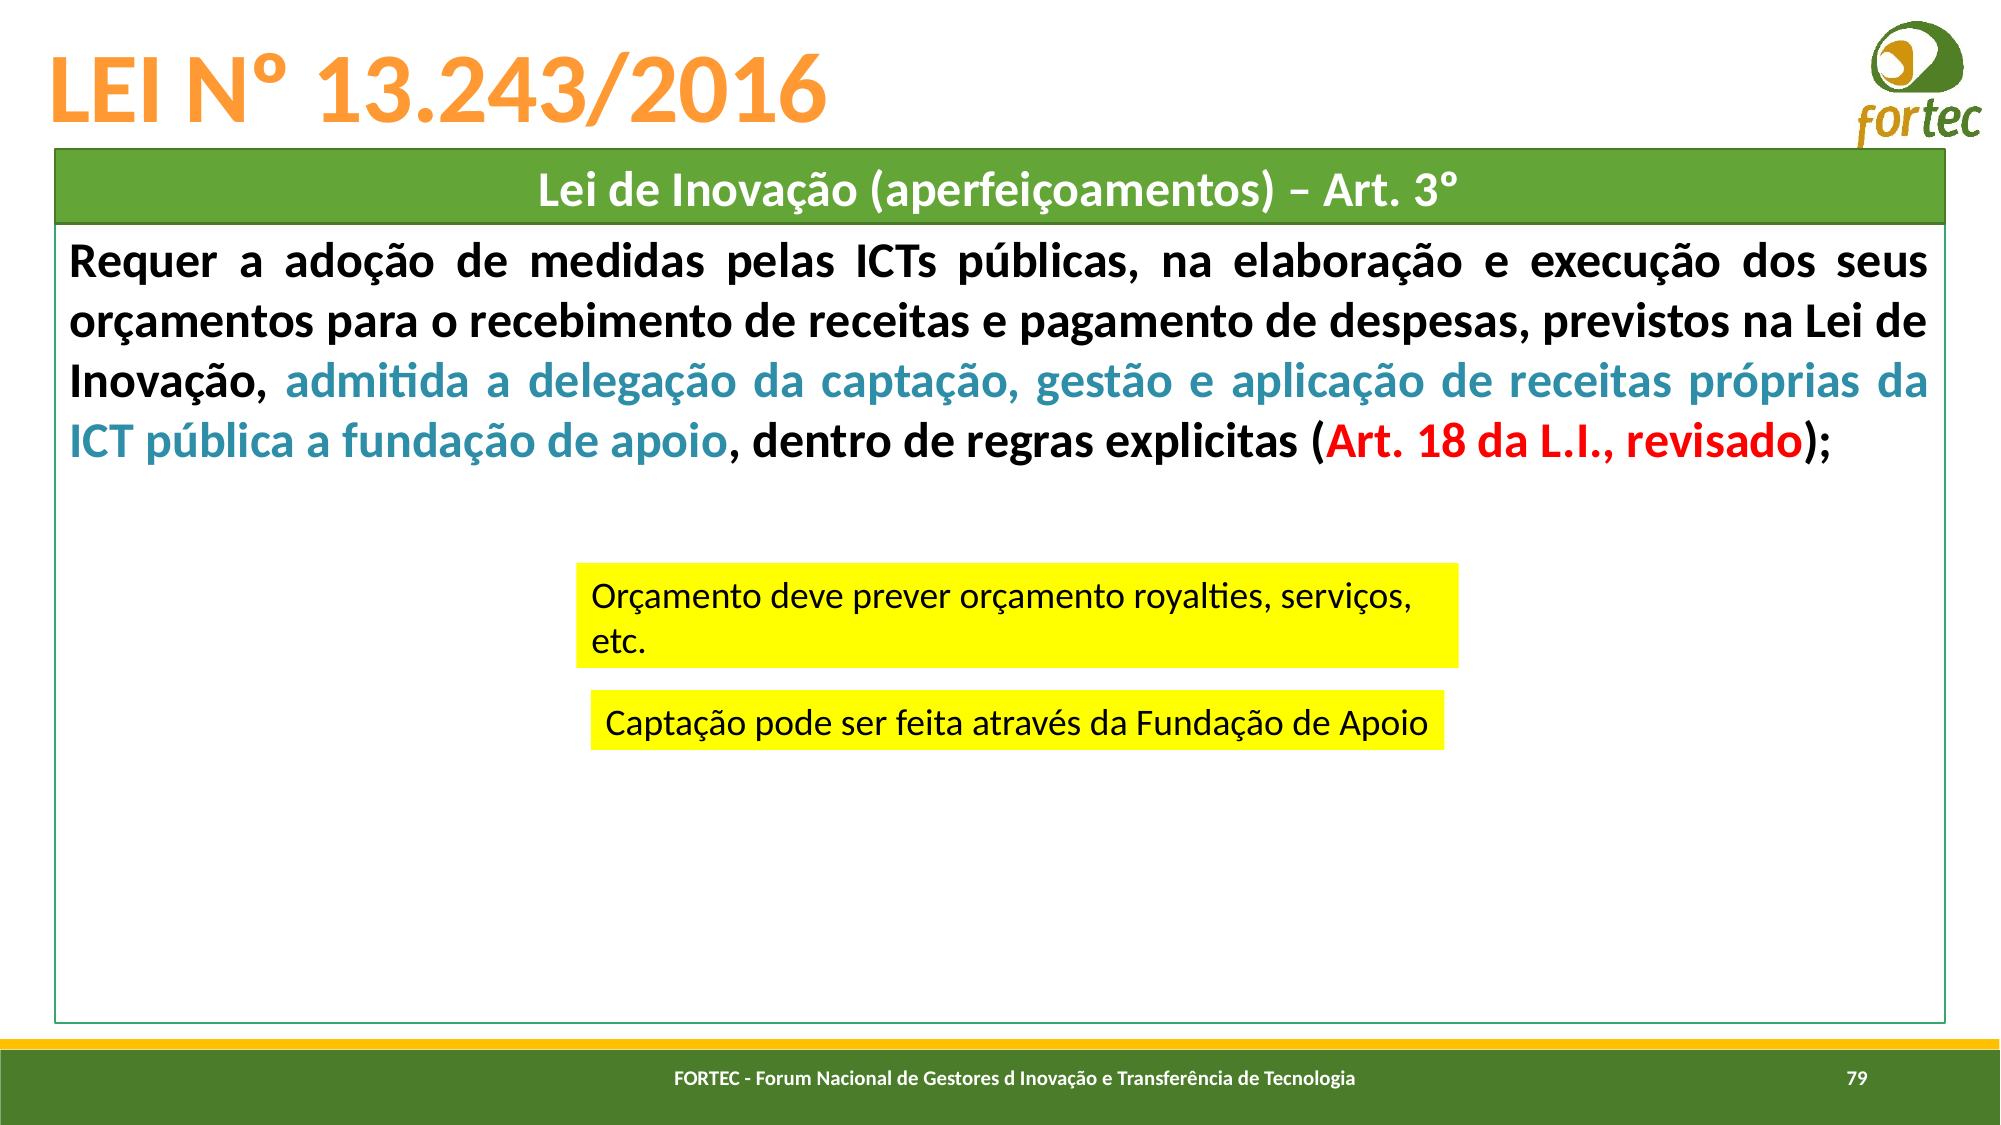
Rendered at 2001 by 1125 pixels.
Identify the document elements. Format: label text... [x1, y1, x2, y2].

text_box Captação pode ser feita através da Fundação de Apoio [590, 690, 1445, 750]
picture [1854, 21, 1982, 159]
text_box Lei de Inovação (aperfeiçoamentos) – Art. 3º [54, 148, 1946, 225]
slide_number 79 [1748, 1057, 1966, 1118]
text_box Requer a adoção de medidas pelas ICTs públicas, na elaboração e execução dos seus orçamentos para o recebimento de receitas e pagamento de despesas, previstos na Lei de Inovação, admitida a delegação da captação, gestão e aplicação de receitas próprias da ICT pública a fundação de apoio, dentro de regras explicitas (Art. 18 da L.I., revisado); [54, 225, 1946, 1024]
footer FORTEC - Forum Nacional de Gestores d Inovação e Transferência de Tecnologia [438, 1057, 1593, 1118]
title LEI Nº 13.243/2016 [33, 21, 1830, 150]
text_box Orçamento deve prever orçamento royalties, serviços, etc. [576, 563, 1459, 668]
